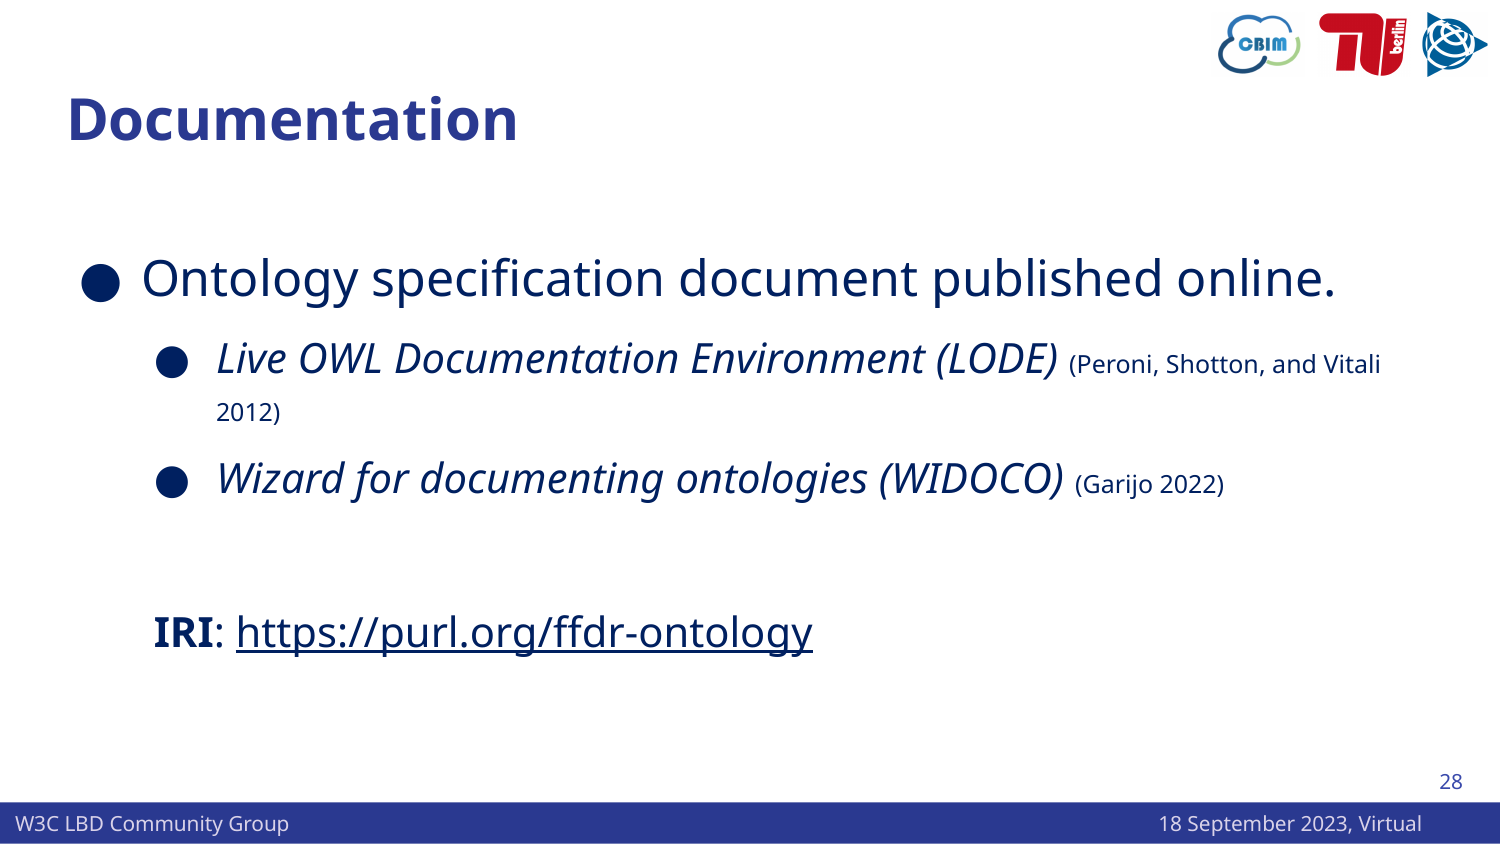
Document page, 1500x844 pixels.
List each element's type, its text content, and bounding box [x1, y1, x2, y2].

picture [1422, 12, 1488, 77]
picture [1317, 12, 1411, 67]
picture [1211, 12, 1305, 67]
slide_number 28 [1387, 750, 1478, 815]
title Documentation [51, 67, 1449, 167]
list Ontology specification document published online. Live OWL Documentation Environment (LODE) (Peroni, Shotton, and Vitali 2012) Wizard for documenting ontologies (WIDOCO) (Garijo 2022) IRI: https://purl.org/ffdr-ontology [51, 201, 1449, 760]
